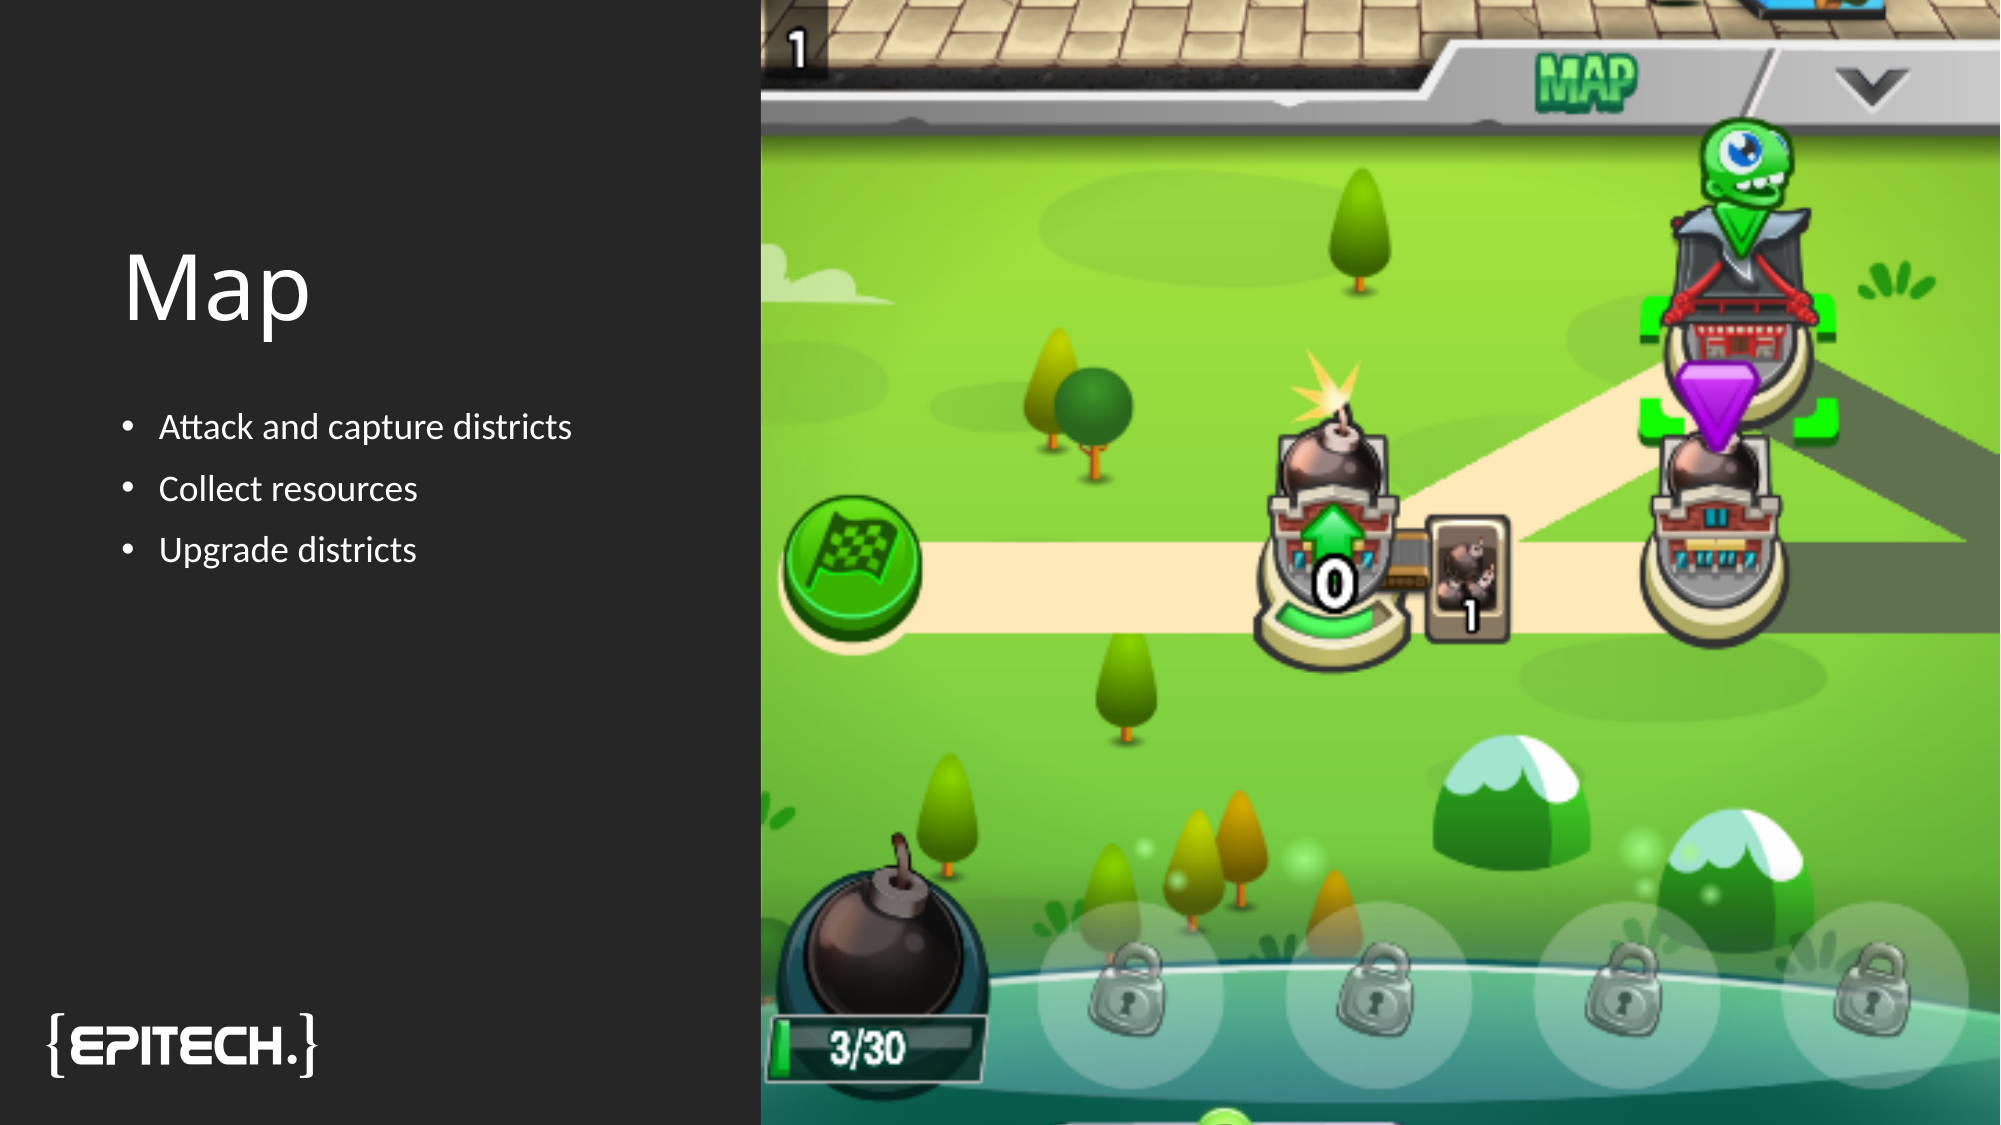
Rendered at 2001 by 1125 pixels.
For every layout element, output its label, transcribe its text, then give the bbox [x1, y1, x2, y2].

title Map [106, 103, 706, 379]
picture [760, 0, 2000, 1125]
picture [44, 1013, 319, 1078]
list Attack and capture districts Collect resources Upgrade districts [106, 399, 706, 1021]
